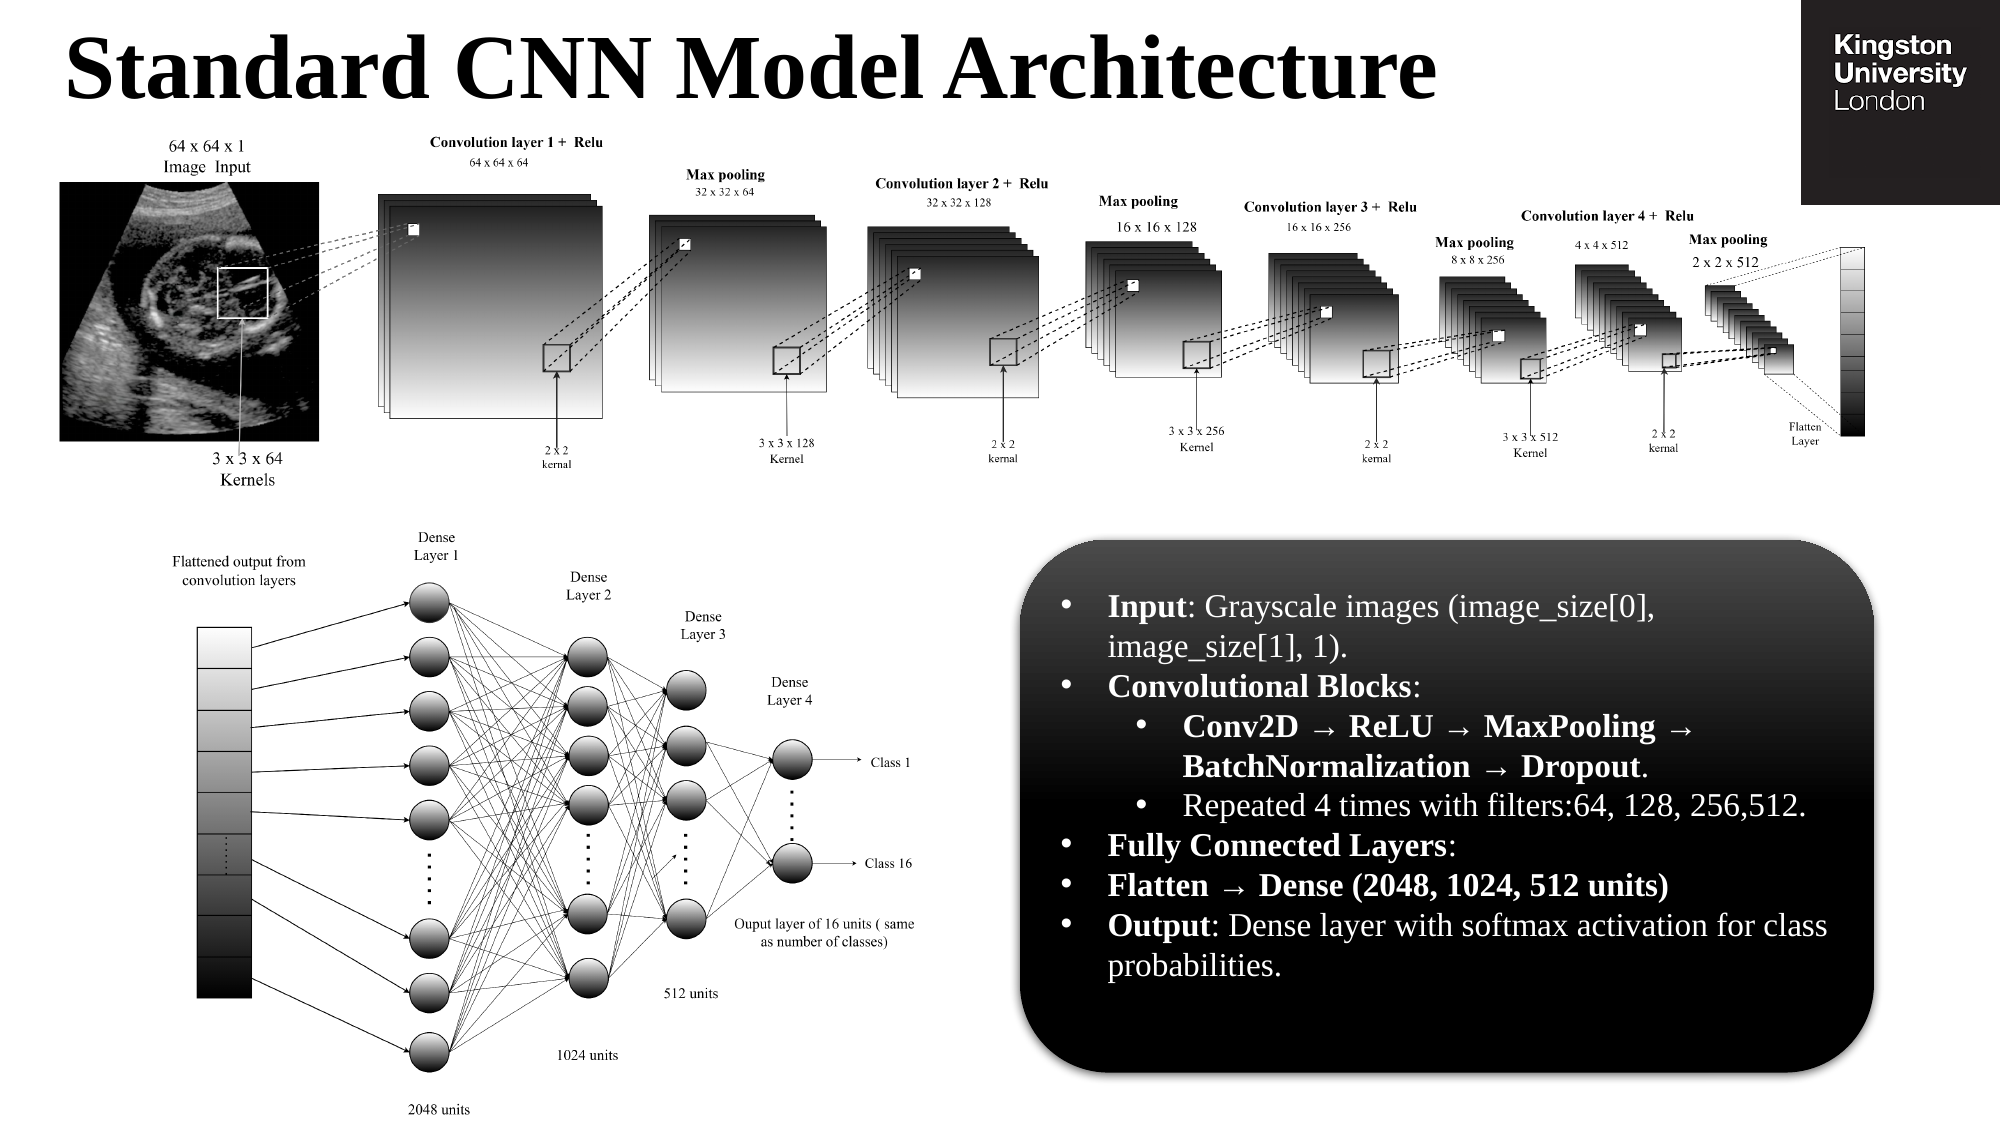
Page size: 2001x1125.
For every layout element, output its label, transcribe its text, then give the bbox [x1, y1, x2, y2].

picture [21, 0, 2000, 1125]
text_box Standard CNN Model Architecture [49, 0, 1770, 120]
text_box Input: Grayscale images (image_size[0], image_size[1], 1). Convolutional Blocks: Conv2D → ReLU → MaxPooling → BatchNormalization → Dropout. Repeated 4 times with filters:64, 128, 256,512. Fully Connected Layers: Flatten → Dense (2048, 1024, 512 units) Output: Dense layer with softmax activation for class probabilities. [1019, 551, 1874, 1073]
